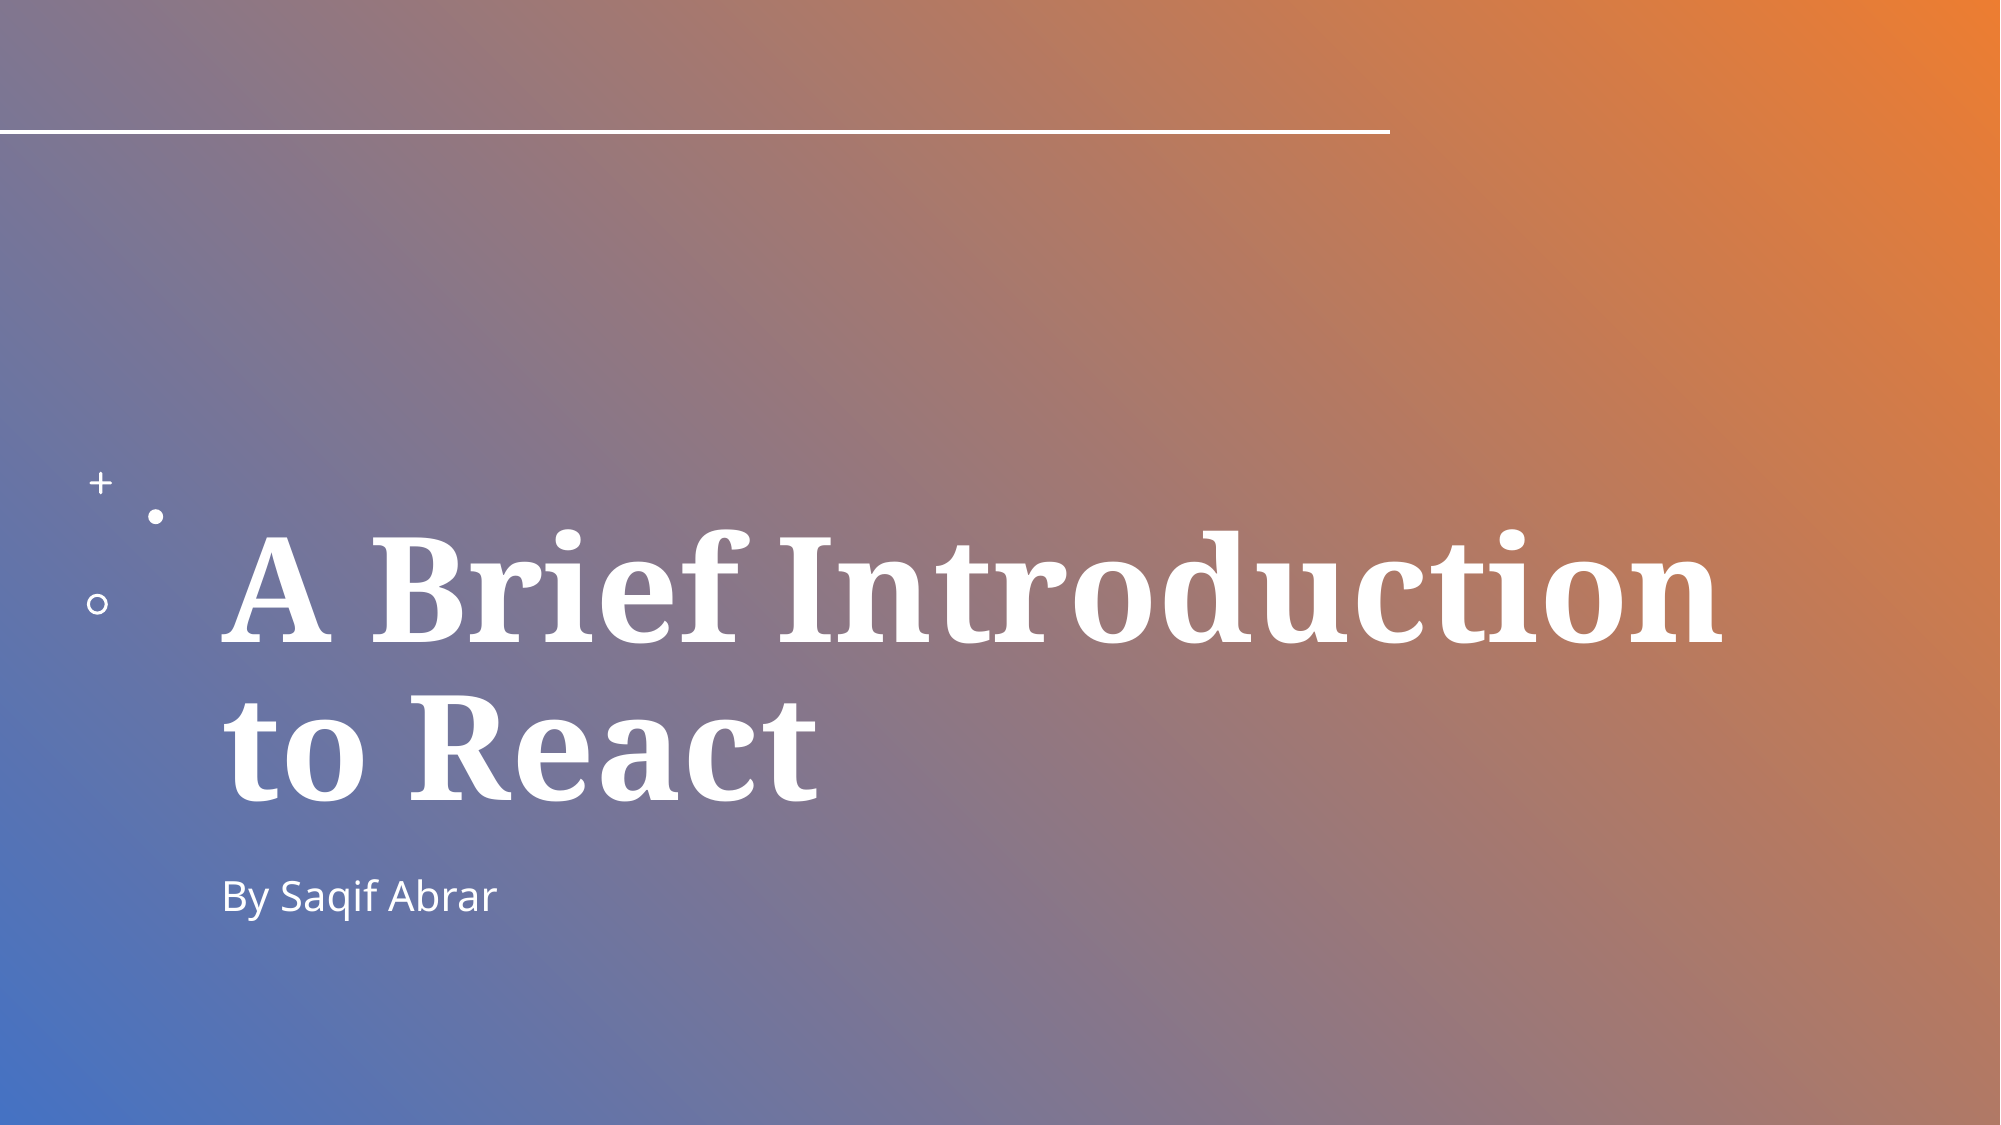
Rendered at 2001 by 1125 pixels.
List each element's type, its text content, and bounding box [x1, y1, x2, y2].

title A Brief Introduction to React [206, 372, 1794, 836]
text_box [86, 593, 108, 615]
text_box [0, 0, 2000, 1125]
text_box [89, 471, 113, 495]
text_box [148, 509, 164, 525]
subtitle By Saqif Abrar [206, 836, 1794, 960]
